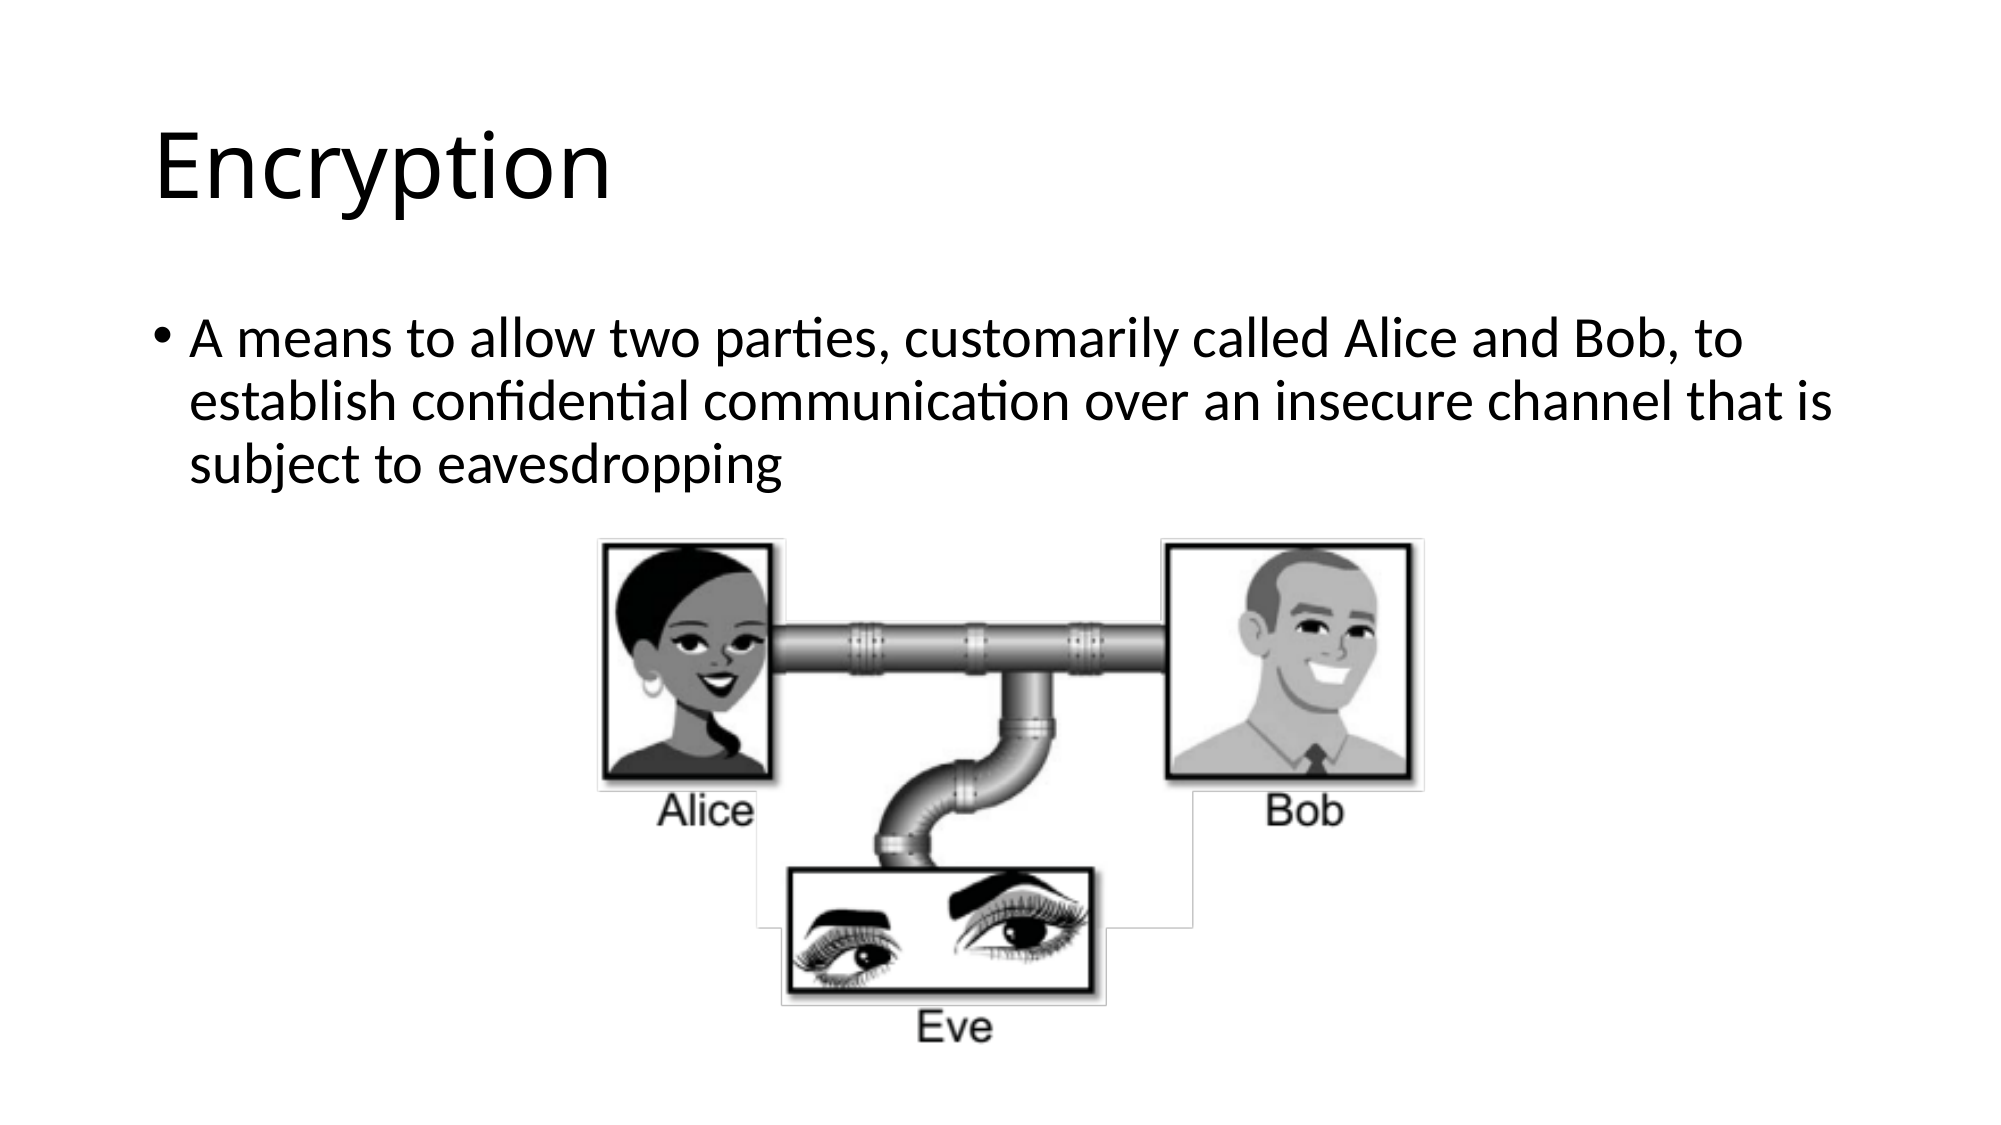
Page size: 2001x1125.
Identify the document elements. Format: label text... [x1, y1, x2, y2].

list A means to allow two parties, customarily called Alice and Bob, to establish confidential communication over an insecure channel that is subject to eavesdropping [137, 299, 1863, 1014]
title Encryption [137, 59, 1863, 278]
picture [564, 522, 1436, 1052]
